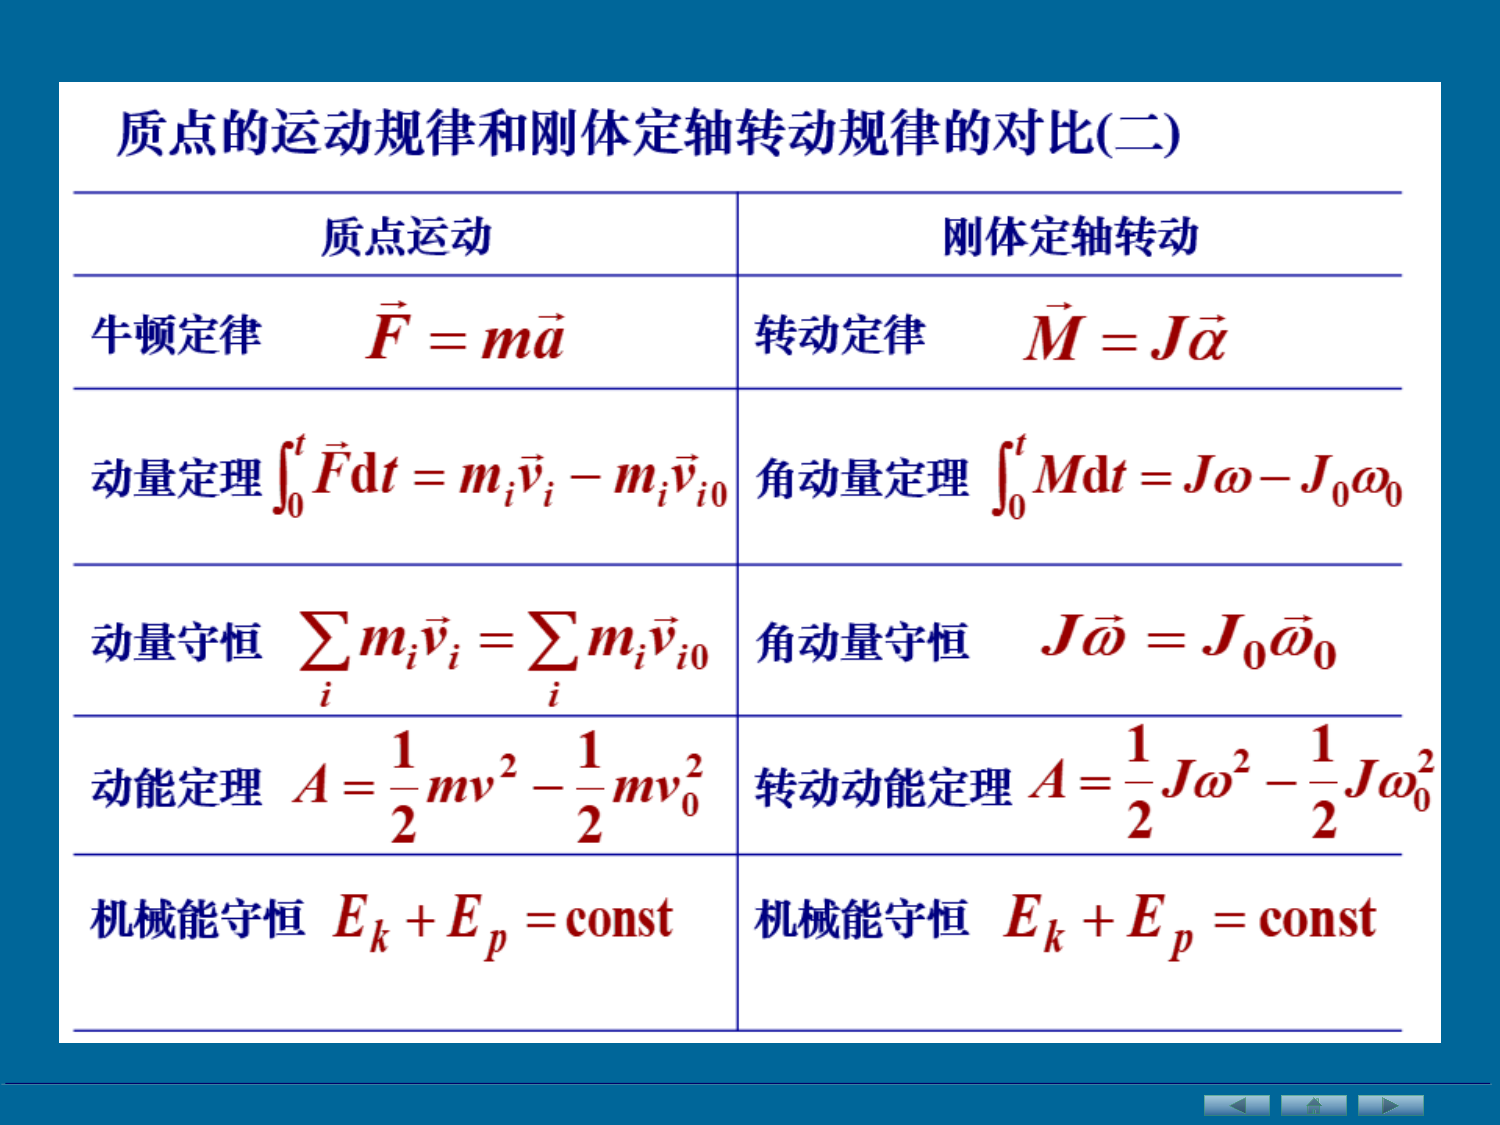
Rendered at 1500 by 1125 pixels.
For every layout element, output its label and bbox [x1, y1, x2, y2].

picture [60, 83, 1440, 1042]
